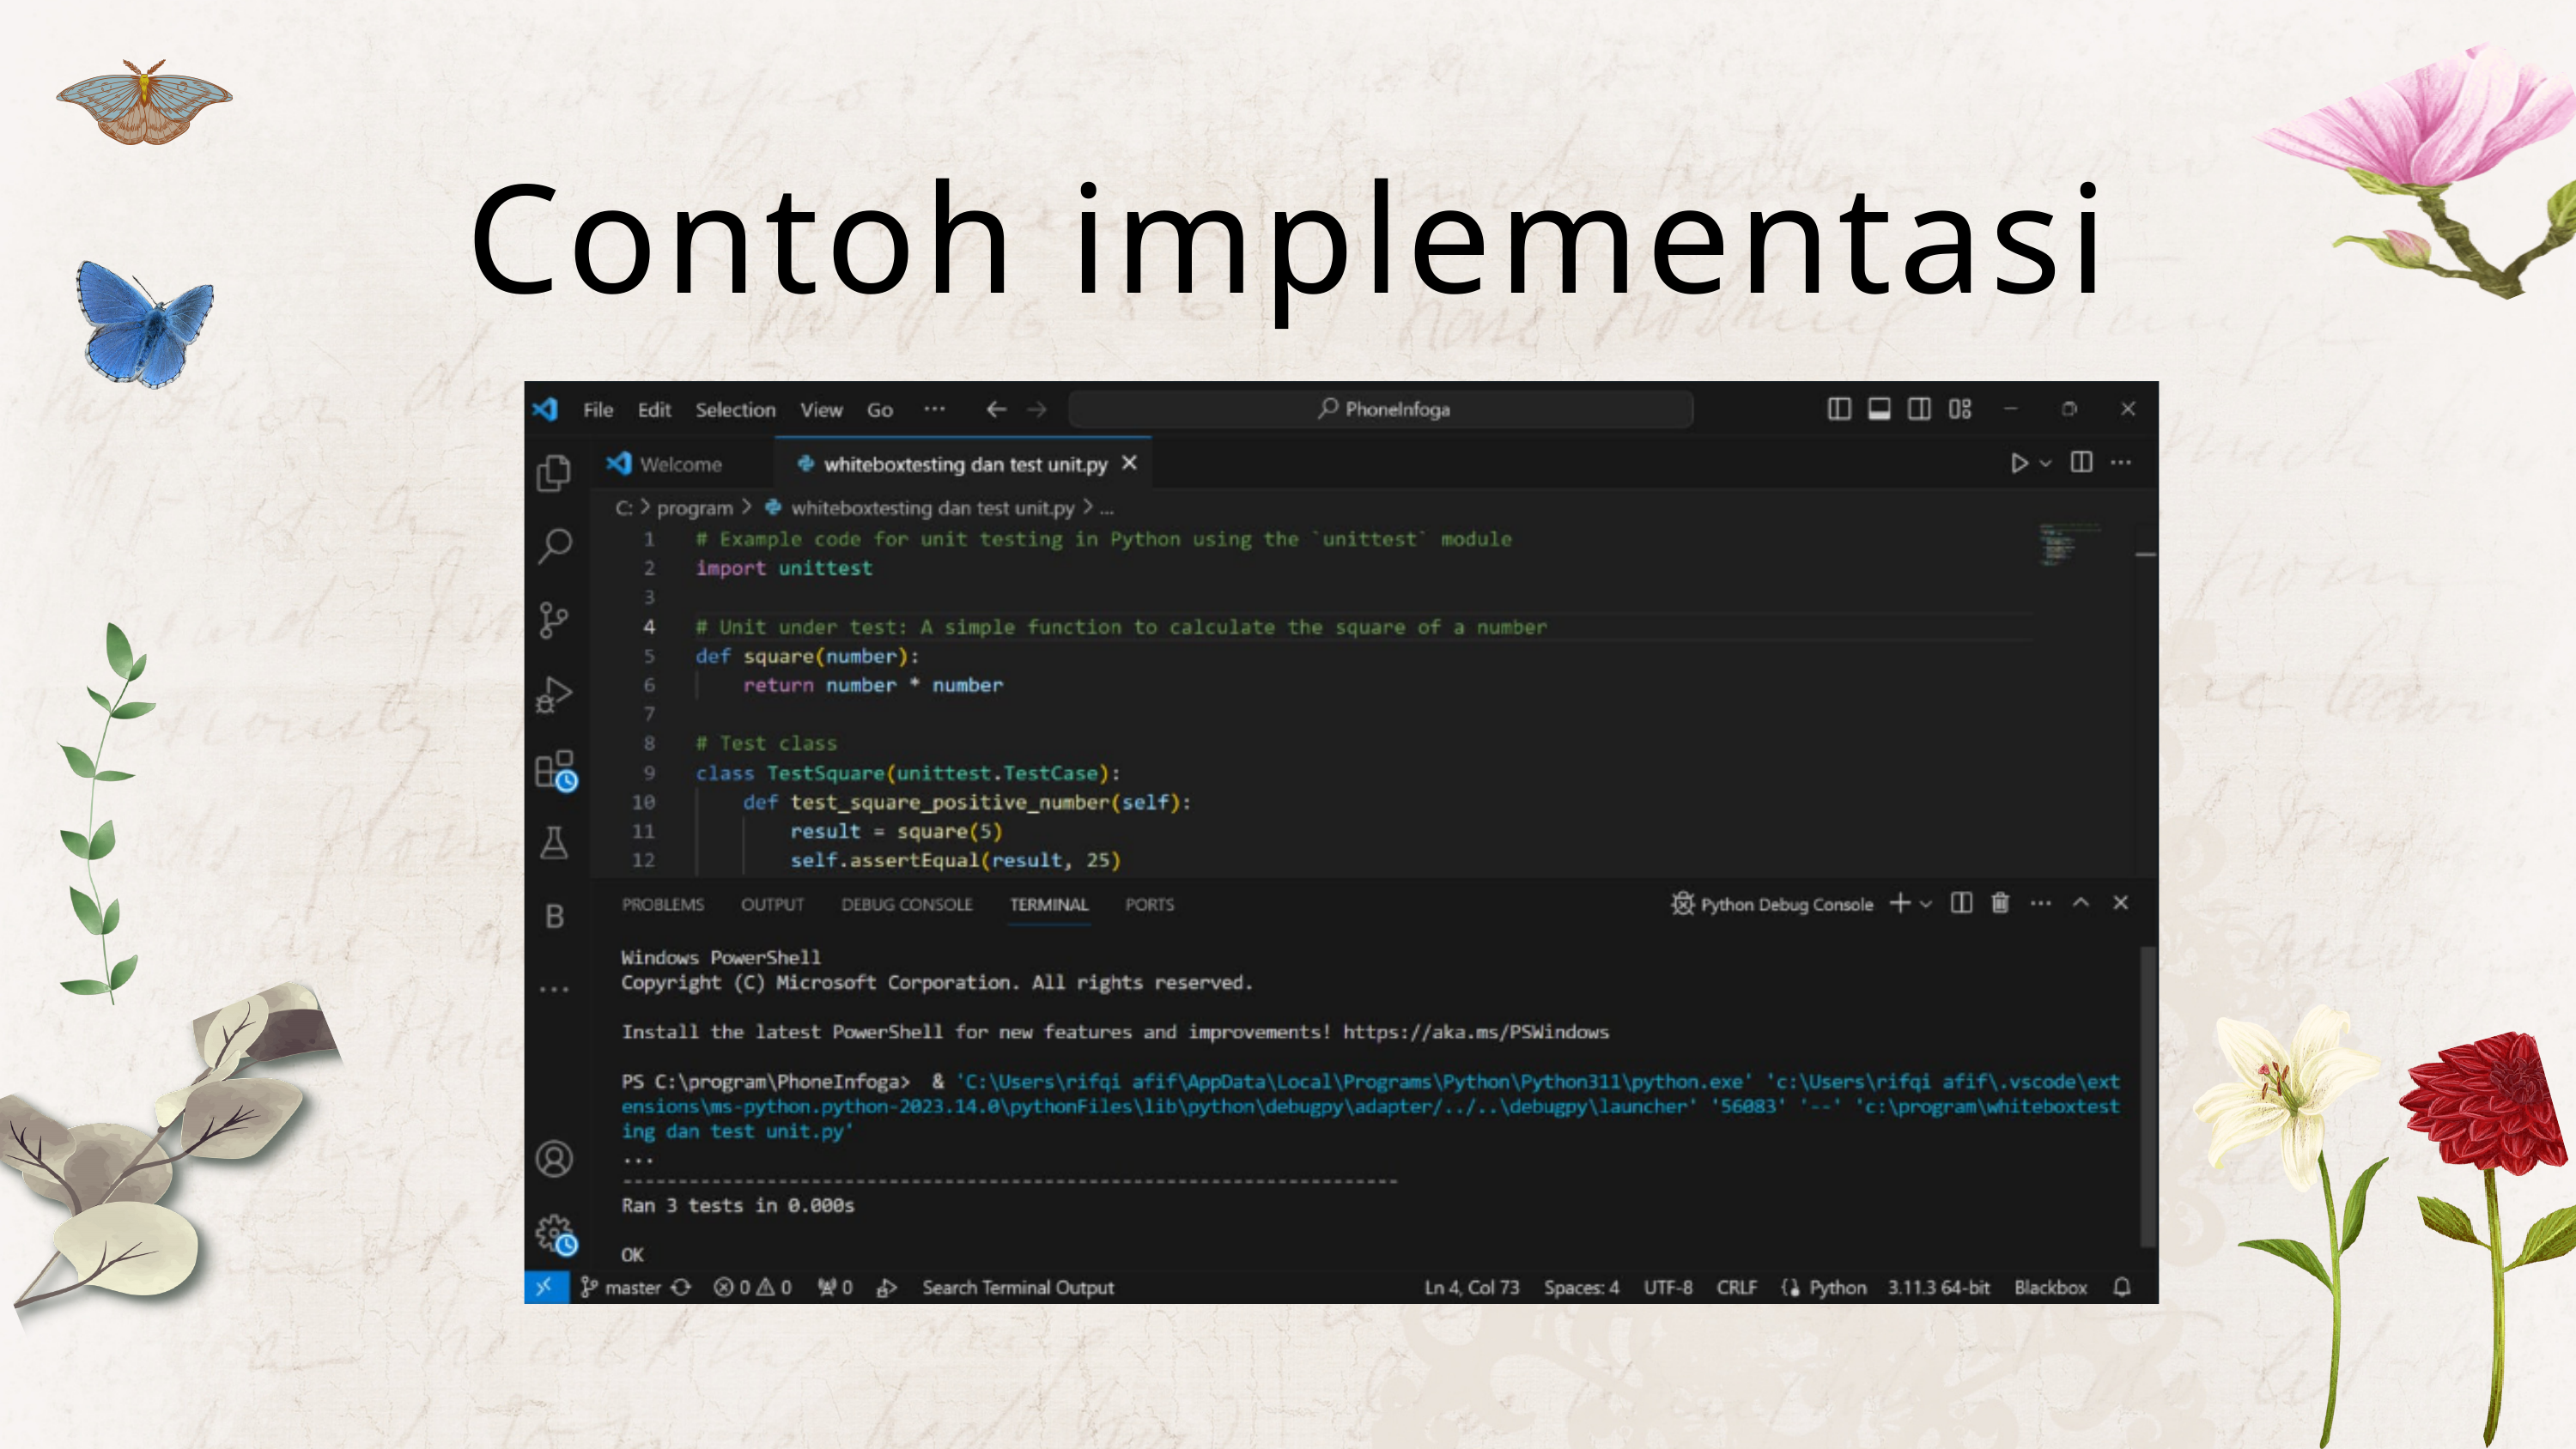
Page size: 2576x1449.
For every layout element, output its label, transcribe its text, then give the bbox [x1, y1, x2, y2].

text_box [56, 59, 234, 145]
text_box [56, 622, 156, 1005]
text_box Contoh implementasi [274, 142, 2302, 504]
text_box [0, 0, 2576, 1449]
text_box [0, 973, 420, 1399]
text_box [76, 260, 215, 390]
text_box [2192, 1004, 2389, 1449]
text_box [524, 504, 2160, 1304]
text_box [2381, 1026, 2576, 1449]
text_box [2239, 18, 2576, 383]
